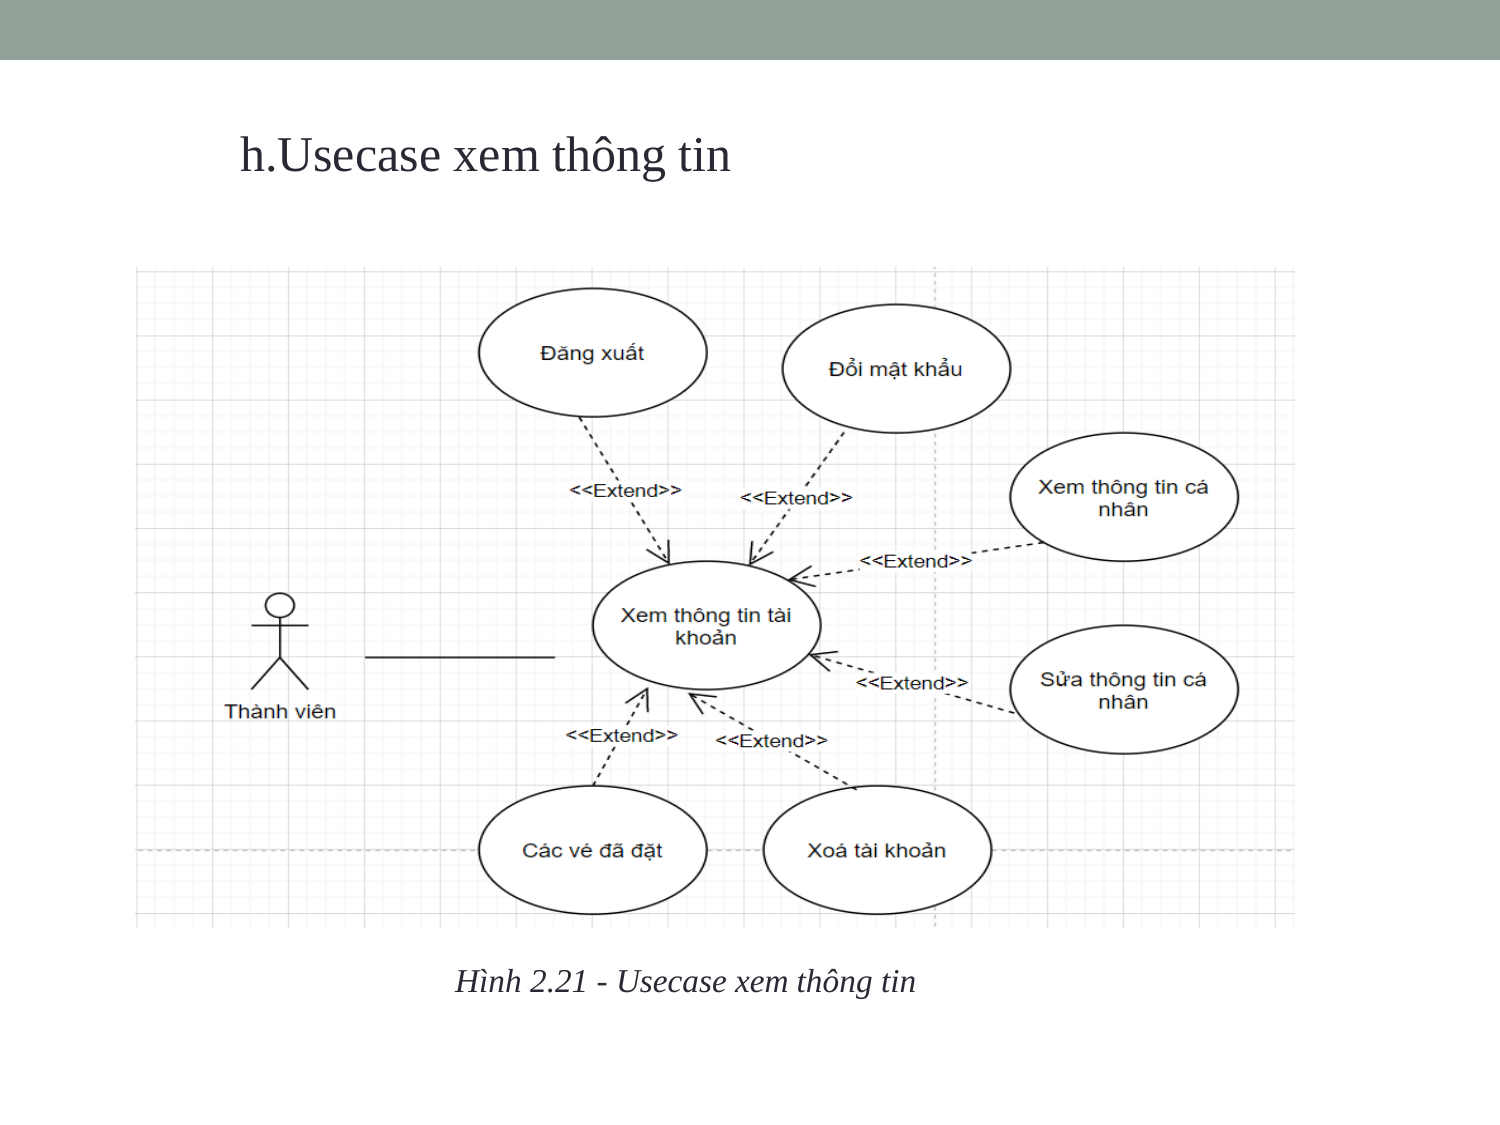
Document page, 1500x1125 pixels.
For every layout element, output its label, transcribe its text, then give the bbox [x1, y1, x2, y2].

list h.Usecase xem thông tin [75, 113, 1425, 1063]
picture [135, 266, 1295, 928]
text_box Hình 2.21 - Usecase xem thông tin [440, 952, 941, 1007]
